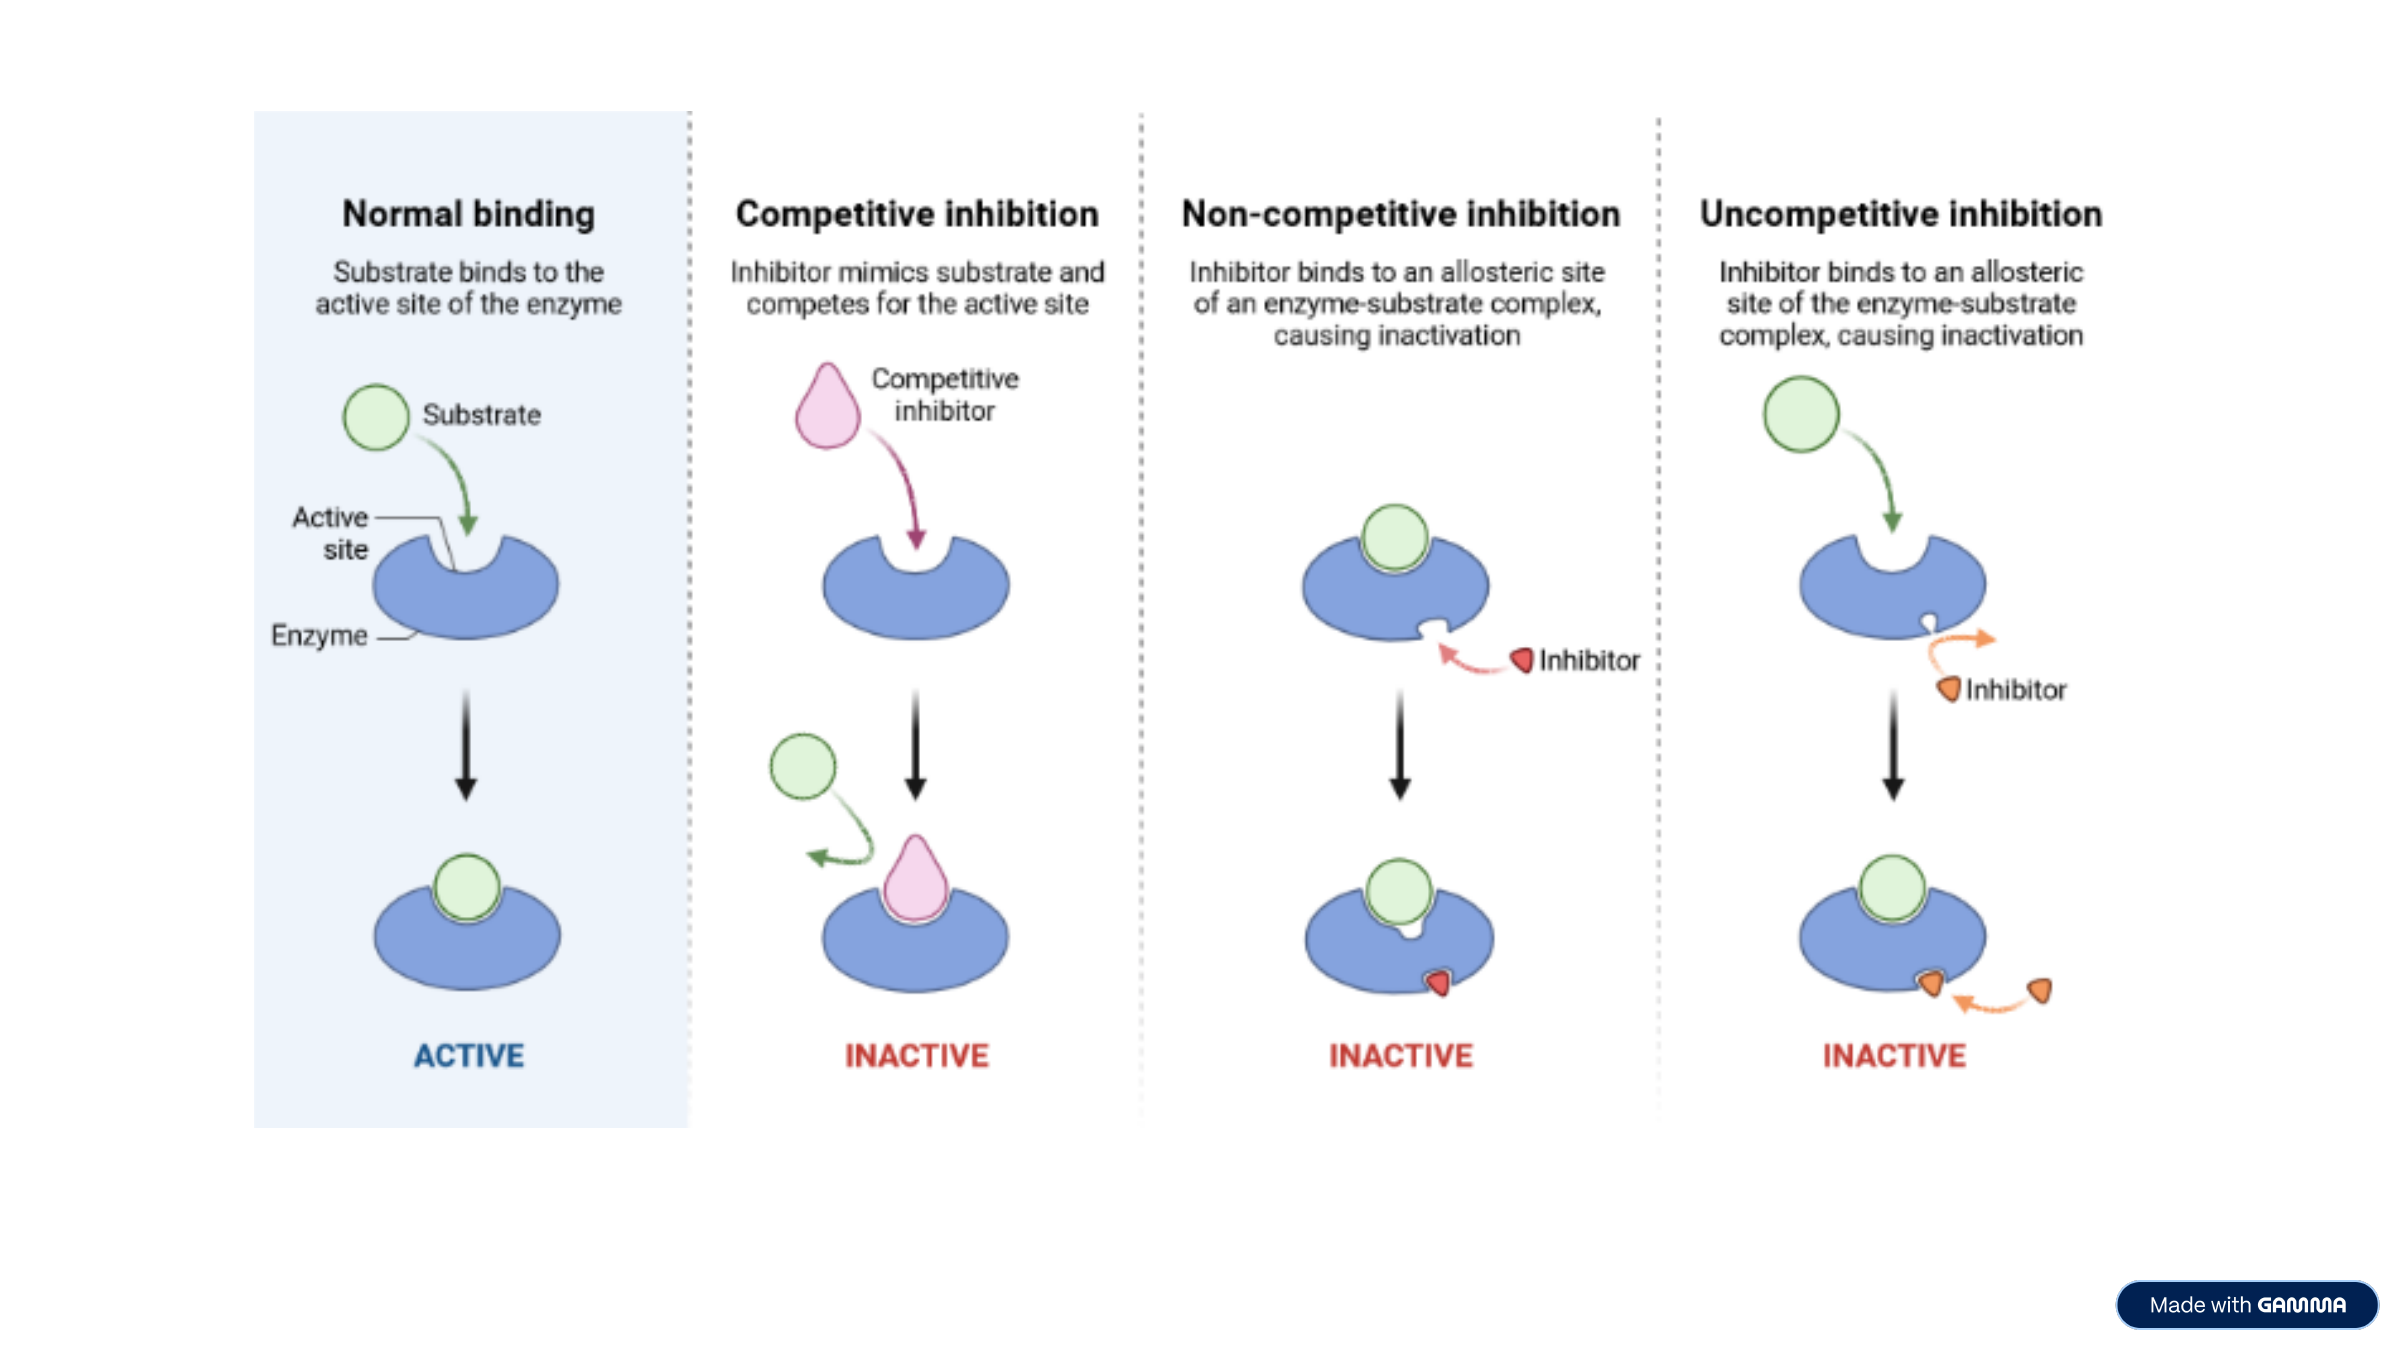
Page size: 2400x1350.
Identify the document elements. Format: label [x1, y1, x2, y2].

picture [254, 111, 2146, 1128]
picture [2106, 1271, 2389, 1339]
